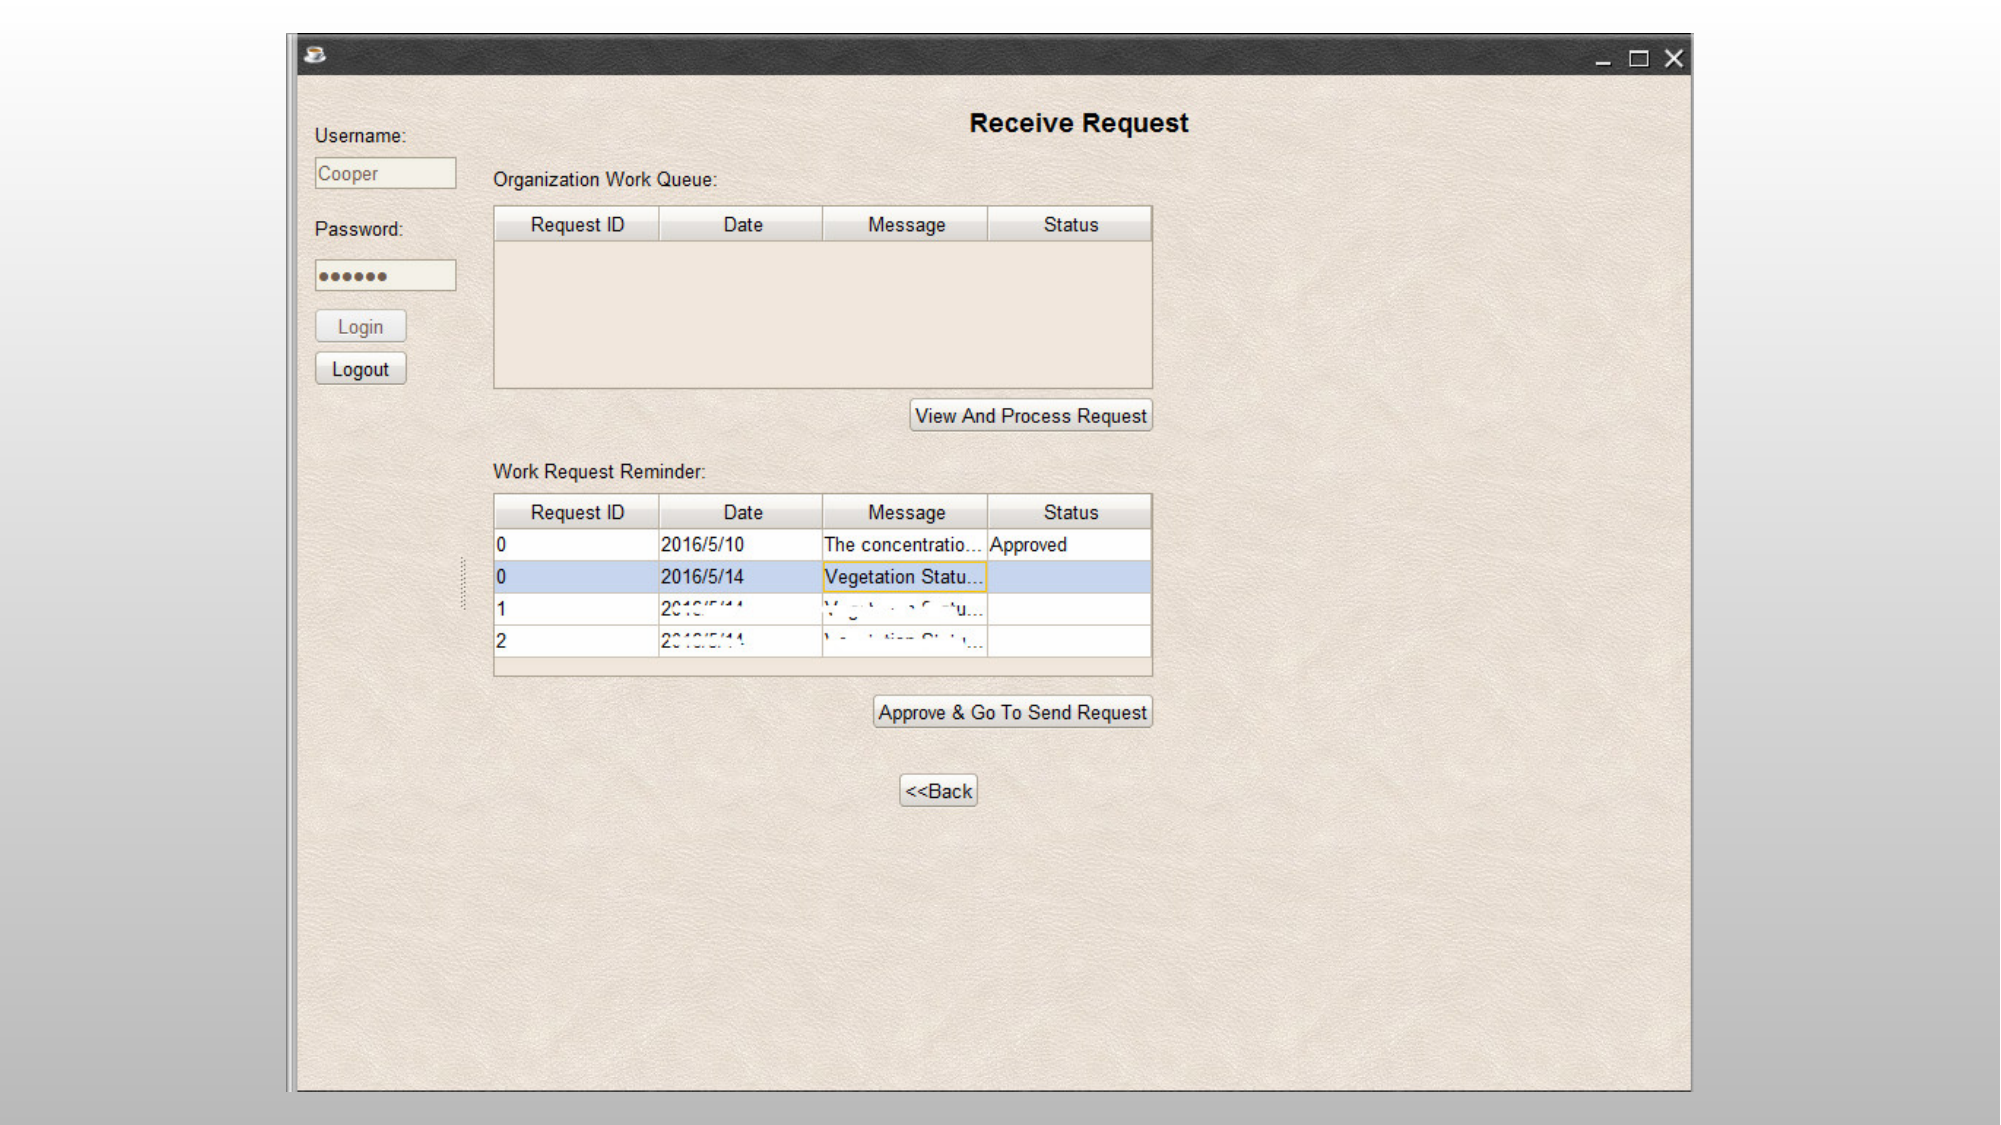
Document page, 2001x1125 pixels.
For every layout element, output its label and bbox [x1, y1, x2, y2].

picture [286, 32, 1694, 1092]
